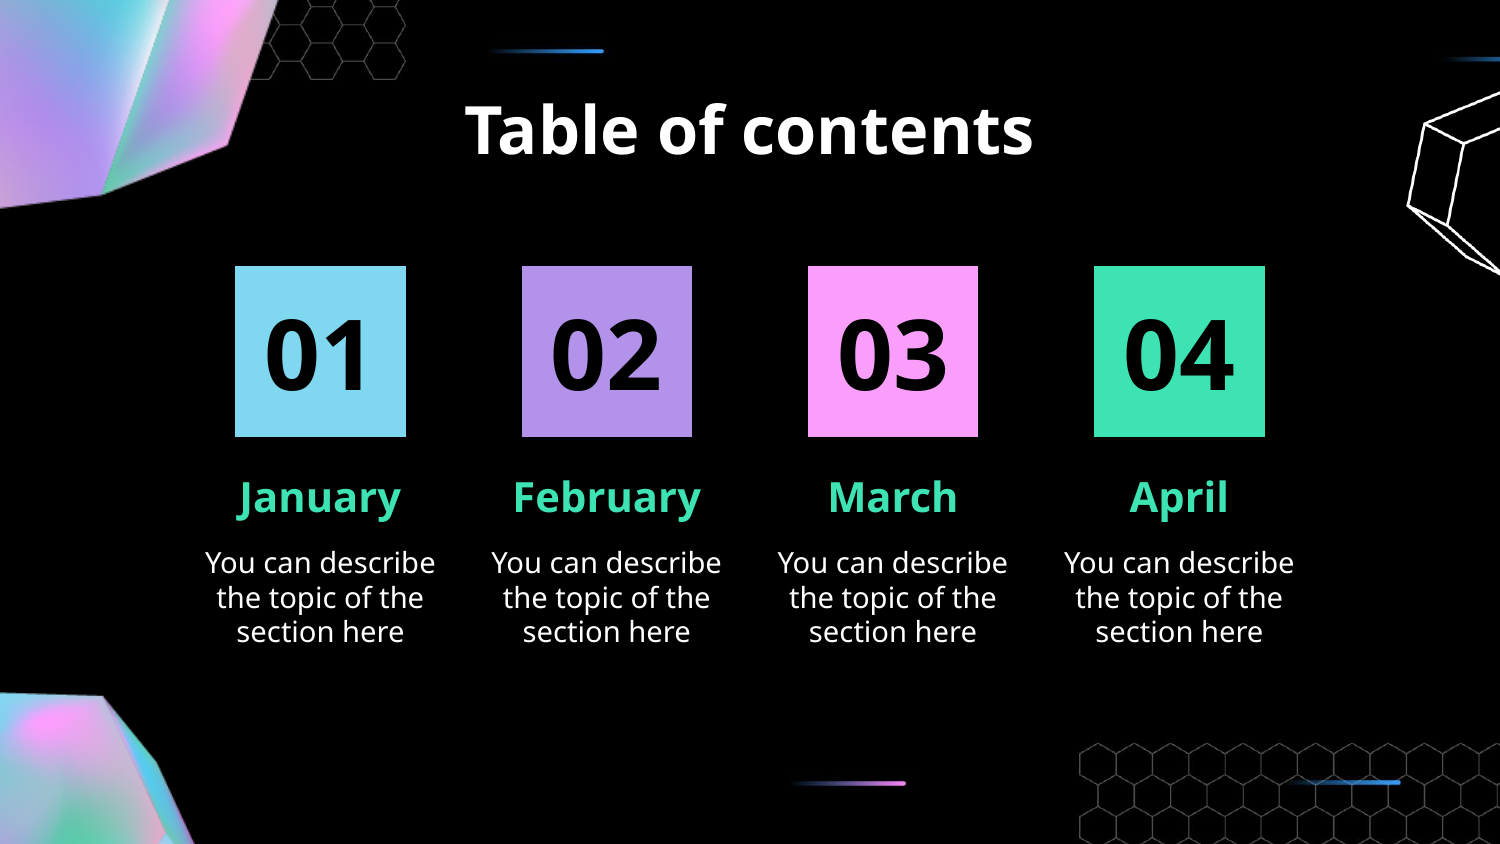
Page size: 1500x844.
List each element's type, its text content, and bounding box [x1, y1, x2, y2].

title 02 [520, 265, 694, 438]
title 01 [234, 265, 407, 438]
subtitle You can describe the topic of the section here [1043, 553, 1316, 640]
title February [464, 452, 750, 539]
picture [0, 0, 1500, 844]
subtitle You can describe the topic of the section here [470, 553, 743, 640]
title March [750, 452, 1036, 539]
title 04 [1093, 265, 1266, 438]
subtitle You can describe the topic of the section here [184, 553, 457, 640]
title Table of contents [316, 72, 1382, 167]
title January [177, 452, 464, 539]
title April [1036, 452, 1323, 539]
subtitle You can describe the topic of the section here [757, 553, 1030, 640]
title 03 [806, 265, 980, 438]
